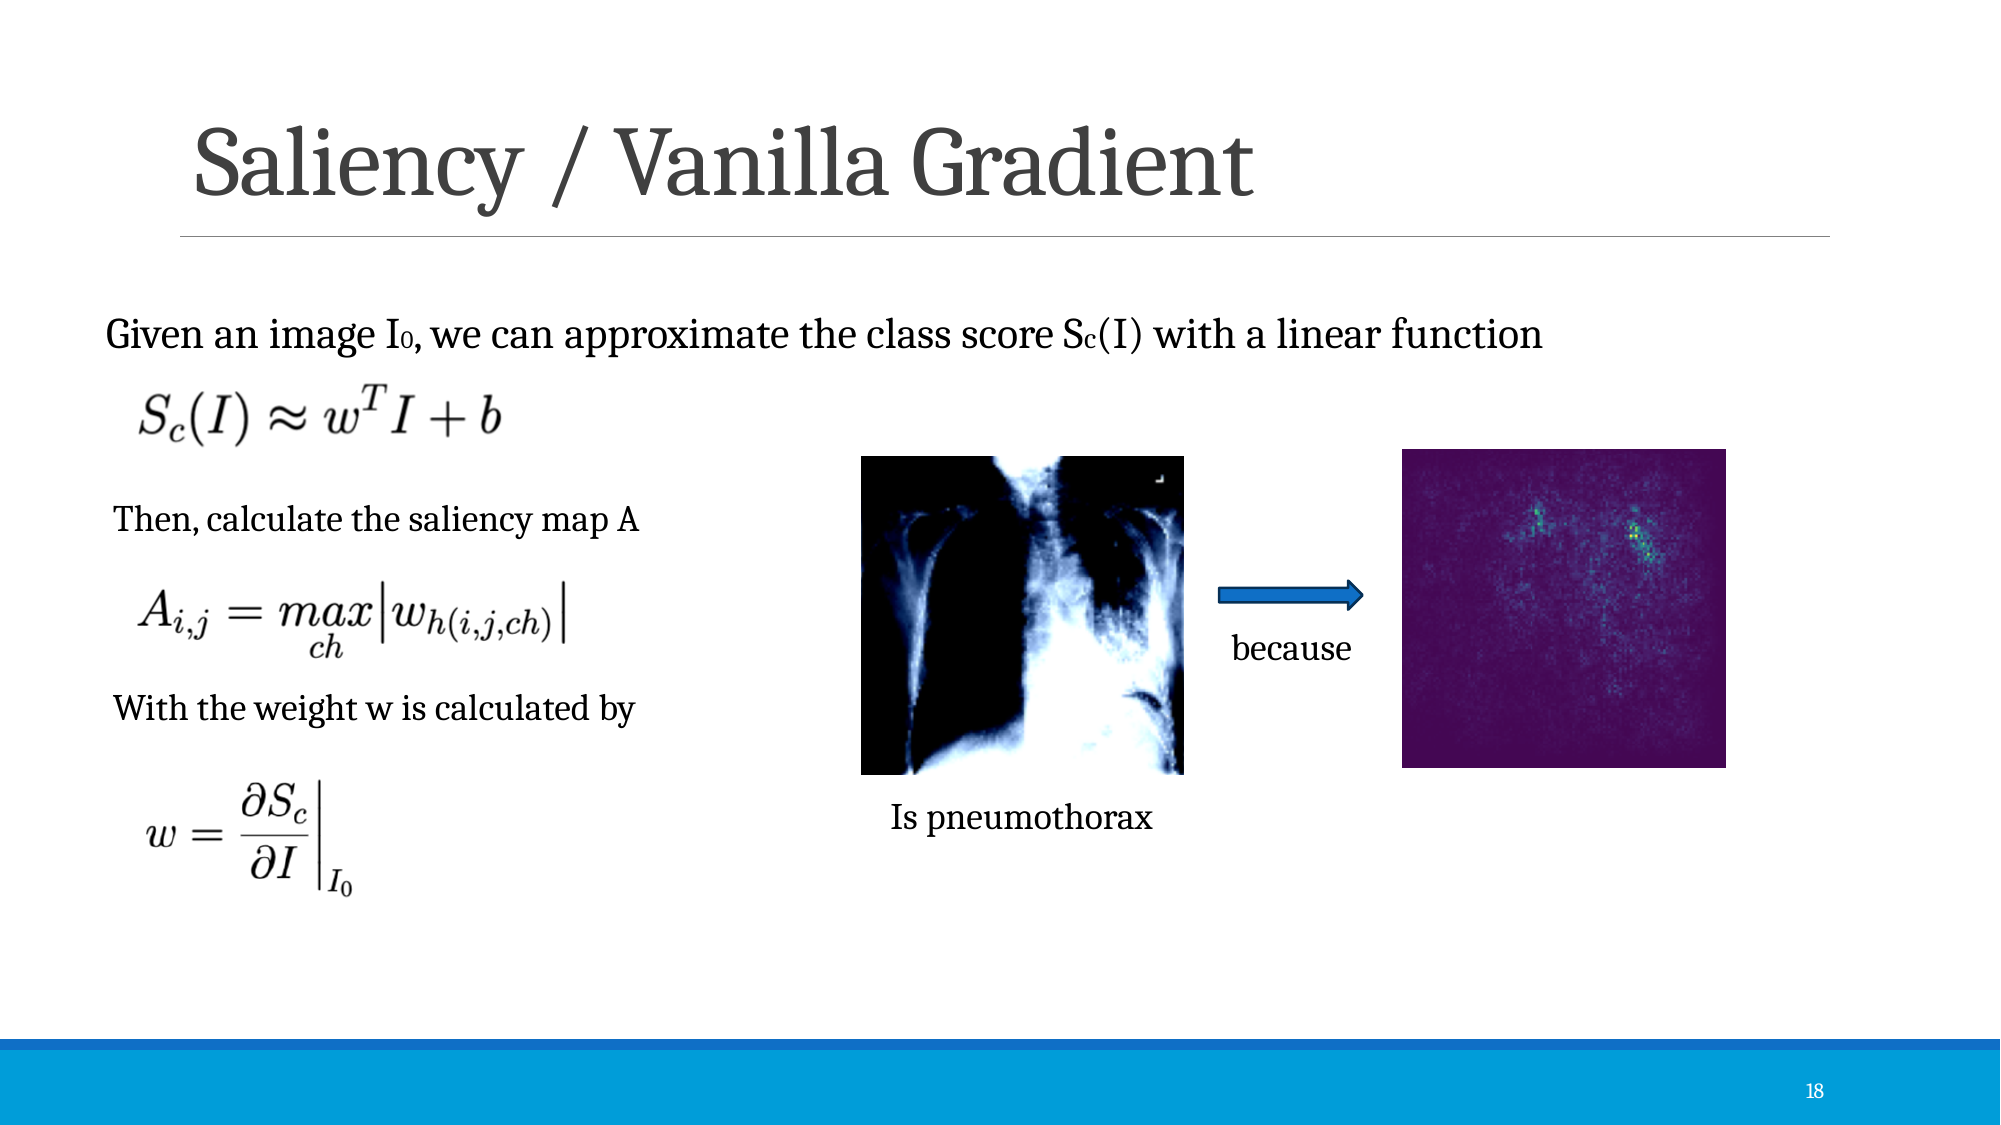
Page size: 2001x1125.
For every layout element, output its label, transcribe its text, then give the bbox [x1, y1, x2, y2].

text_box because [1208, 615, 1375, 676]
text_box Given an image I0, we can approximate the class score Sc(I) with a linear function [91, 296, 1733, 365]
text_box Then, calculate the saliency map A [97, 486, 795, 547]
text_box Is pneumothorax [850, 784, 1193, 845]
picture [96, 363, 518, 466]
text_box With the weight w is calculated by [97, 675, 783, 736]
picture [128, 565, 580, 670]
picture [128, 761, 365, 912]
picture [860, 455, 1185, 776]
picture [1402, 448, 1726, 769]
title Saliency / Vanilla Gradient [180, 93, 1830, 224]
slide_number 18 [1624, 1059, 1840, 1120]
text_box [1217, 579, 1364, 611]
